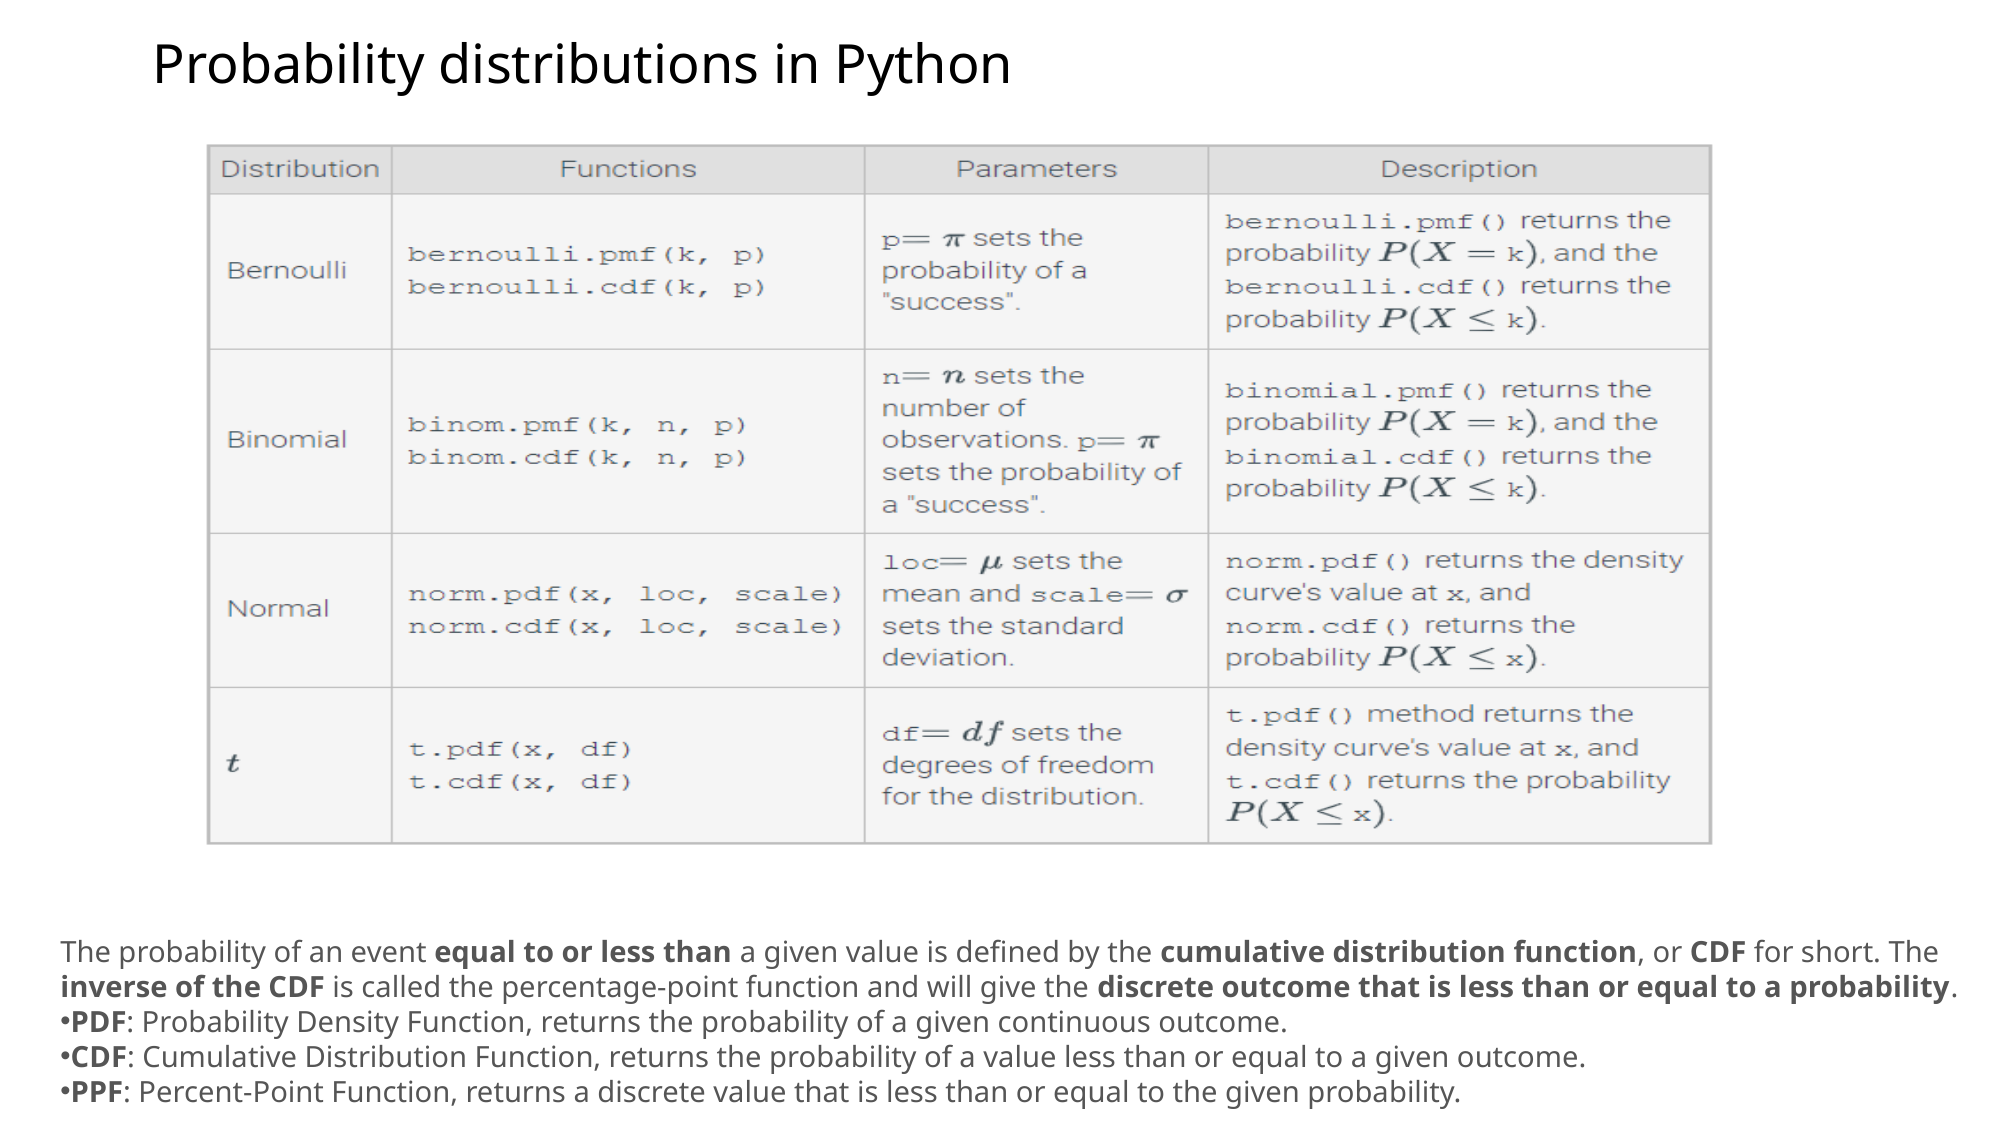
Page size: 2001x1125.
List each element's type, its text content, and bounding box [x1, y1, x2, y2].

text_box The probability of an event equal to or less than a given value is defined by the cumulative distribution function, or CDF for short. The inverse of the CDF is called the percentage-point function and will give the discrete outcome that is less than or equal to a probability. PDF: Probability Density Function, returns the probability of a given continuous outcome. CDF: Cumulative Distribution Function, returns the probability of a value less than or equal to a given outcome. PPF: Percent-Point Function, returns a discrete value that is less than or equal to the given probability. [45, 925, 1986, 1116]
picture [193, 122, 1725, 861]
title Probability distributions in Python [137, 29, 1863, 104]
